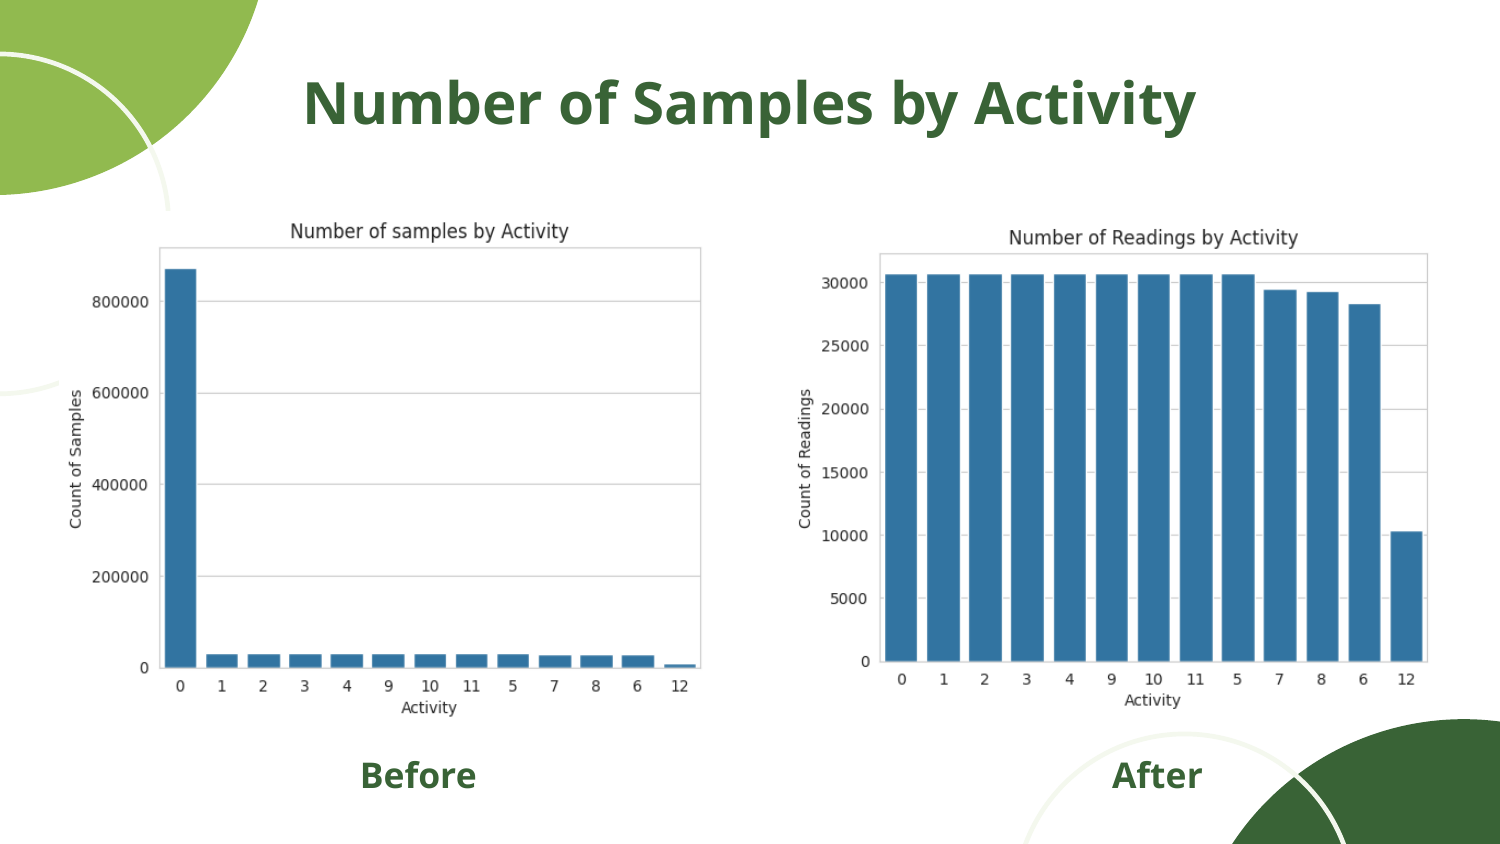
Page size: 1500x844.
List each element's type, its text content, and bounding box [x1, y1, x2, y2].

picture [788, 218, 1439, 720]
picture [59, 210, 710, 728]
title Number of Samples by Activity [51, 50, 1449, 145]
title Before [239, 738, 597, 833]
title After [978, 738, 1336, 833]
